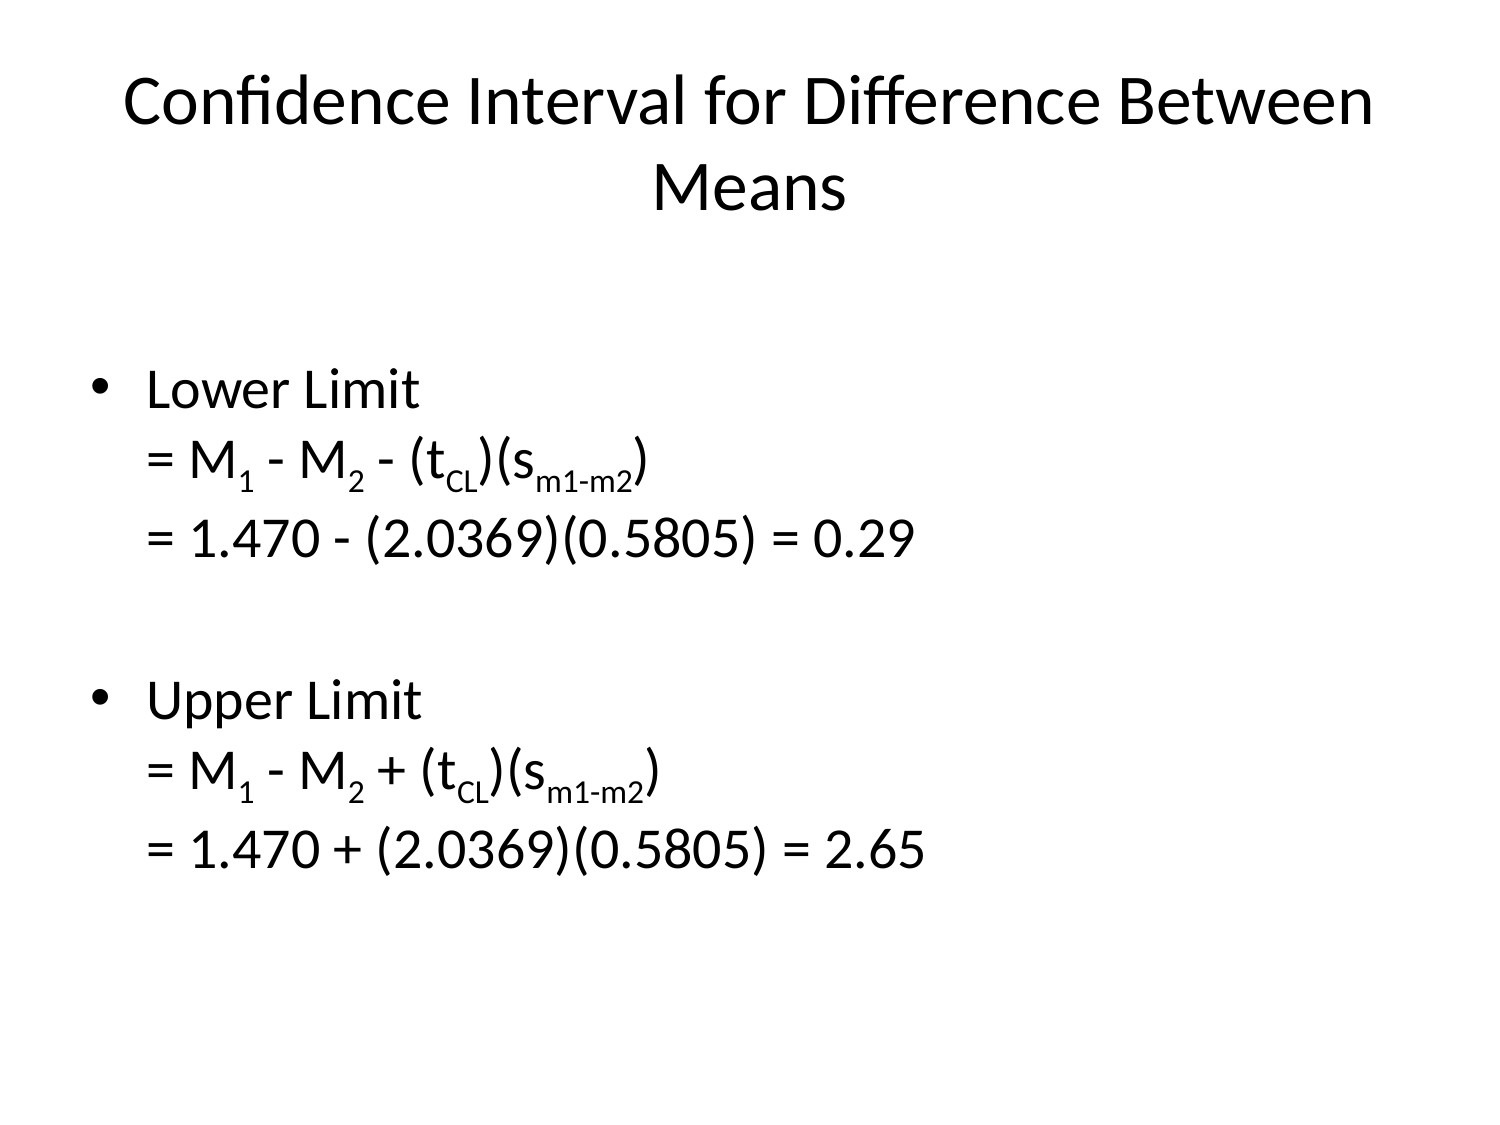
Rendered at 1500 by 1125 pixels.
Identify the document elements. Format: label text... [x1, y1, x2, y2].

title Confidence Interval for Difference Between Means [75, 45, 1425, 233]
list Lower Limit = M1 - M2 - (tCL)(sm1-m2) = 1.470 - (2.0369)(0.5805) = 0.29 Upper Limit = M1 - M2 + (tCL)(sm1-m2) = 1.470 + (2.0369)(0.5805) = 2.65 [75, 262, 1425, 1005]
